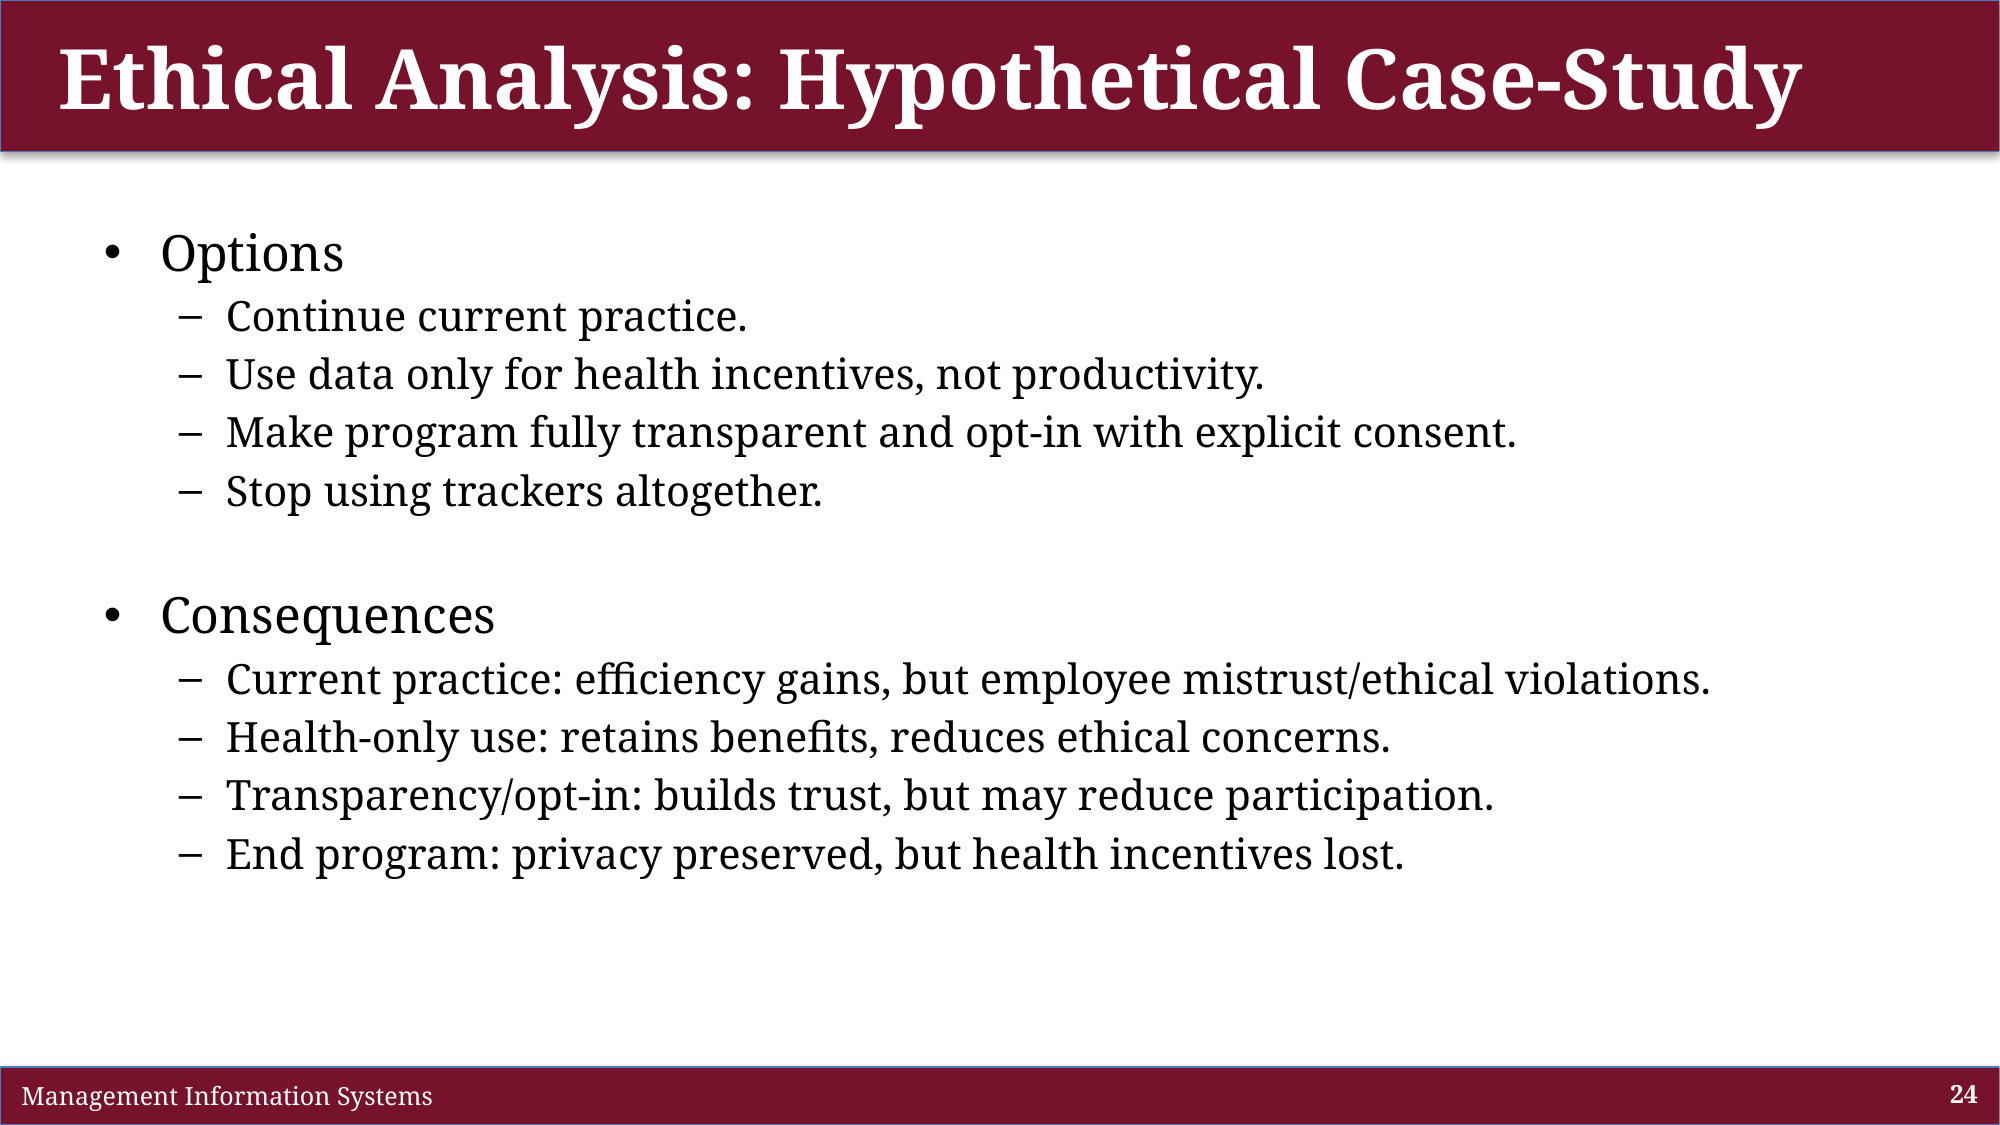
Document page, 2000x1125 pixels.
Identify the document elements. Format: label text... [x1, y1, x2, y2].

title Ethical Analysis: Hypothetical Case-Study [0, 0, 2000, 152]
footer Management Information Systems [0, 1066, 475, 1125]
text_box [475, 1066, 1649, 1125]
list Options Continue current practice. Use data only for health incentives, not productivity. Make program fully transparent and opt-in with explicit consent. Stop using trackers altogether. Consequences Current practice: efficiency gains, but employee mistrust/ethical violations. Health-only use: retains benefits, reduces ethical concerns. Transparency/opt-in: builds trust, but may reduce participation. End program: privacy preserved, but health incentives lost. [88, 213, 1911, 1047]
slide_number 24 [1649, 1066, 2000, 1125]
